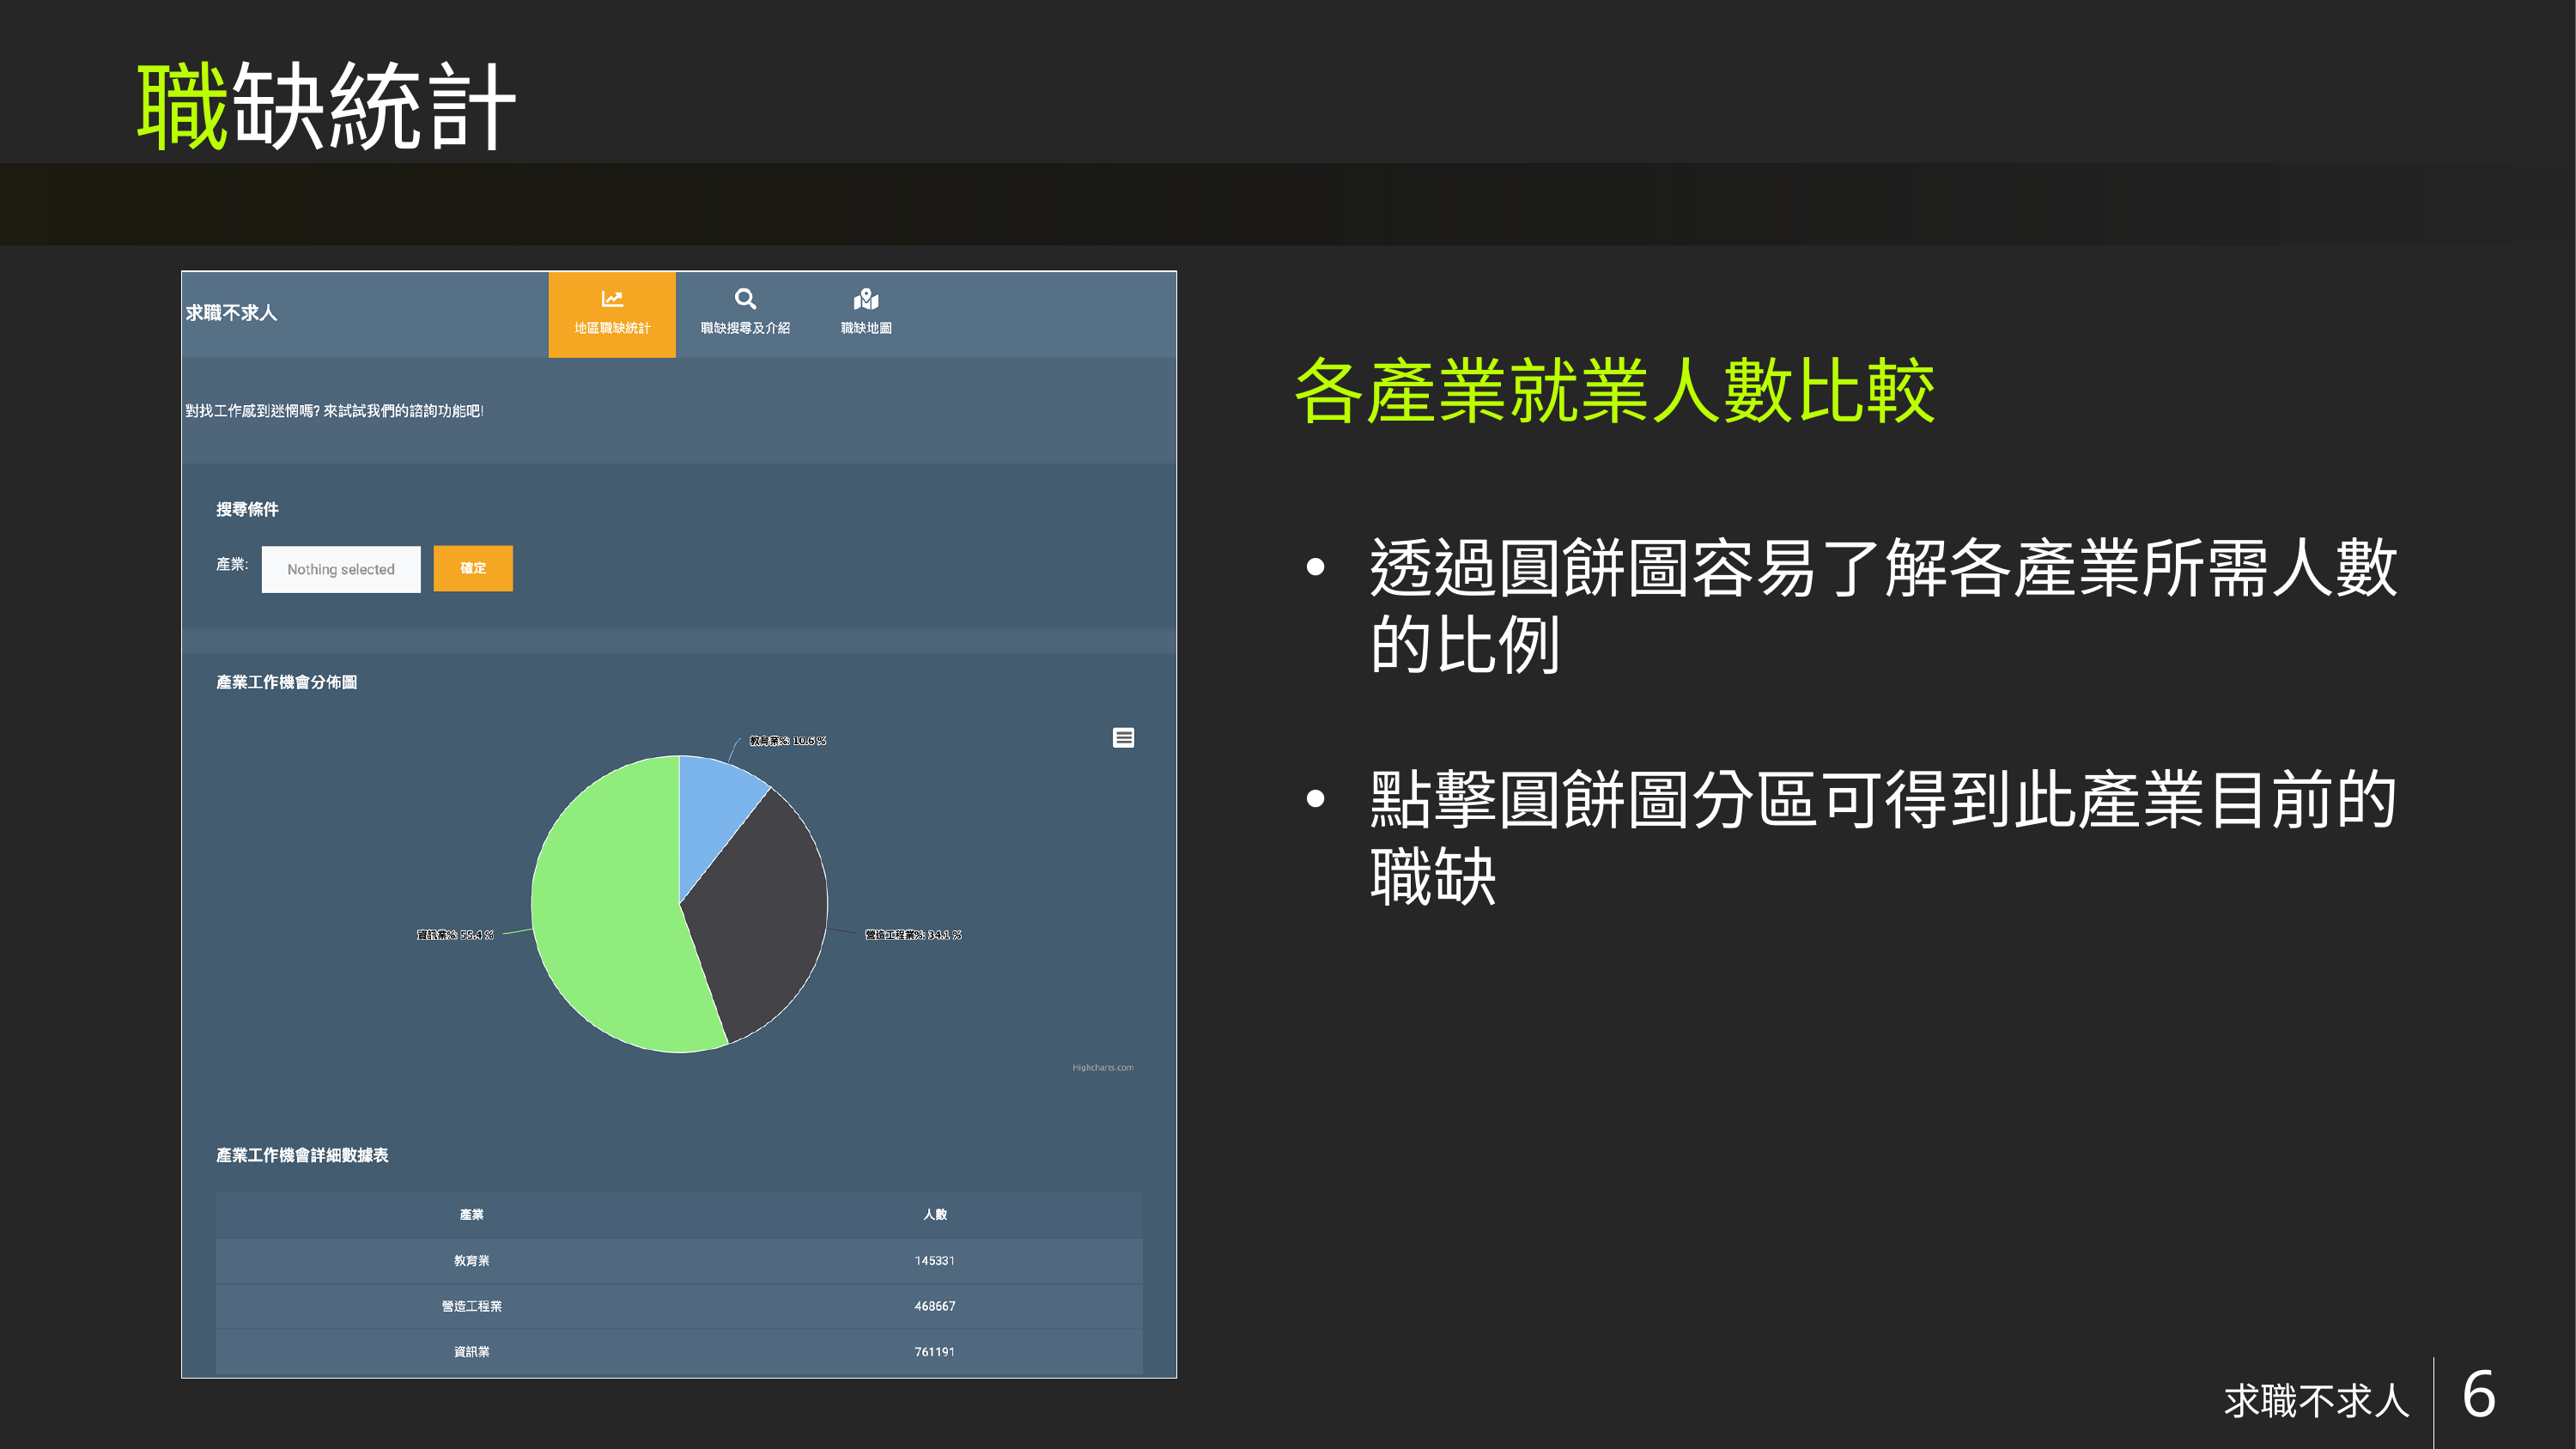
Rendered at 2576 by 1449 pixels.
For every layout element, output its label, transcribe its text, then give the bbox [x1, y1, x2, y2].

footer 求職不求人 [922, 1356, 2434, 1434]
list 各產業就業人數比較 [1270, 321, 2417, 444]
picture [181, 271, 1177, 1378]
slide_number 6 [2438, 1357, 2576, 1434]
title 職缺統計 [111, 0, 2430, 174]
list 透過圓餅圖容易了解各產業所需人數的比例 點擊圓餅圖分區可得到此產業目前的職缺 [1281, 515, 2428, 968]
